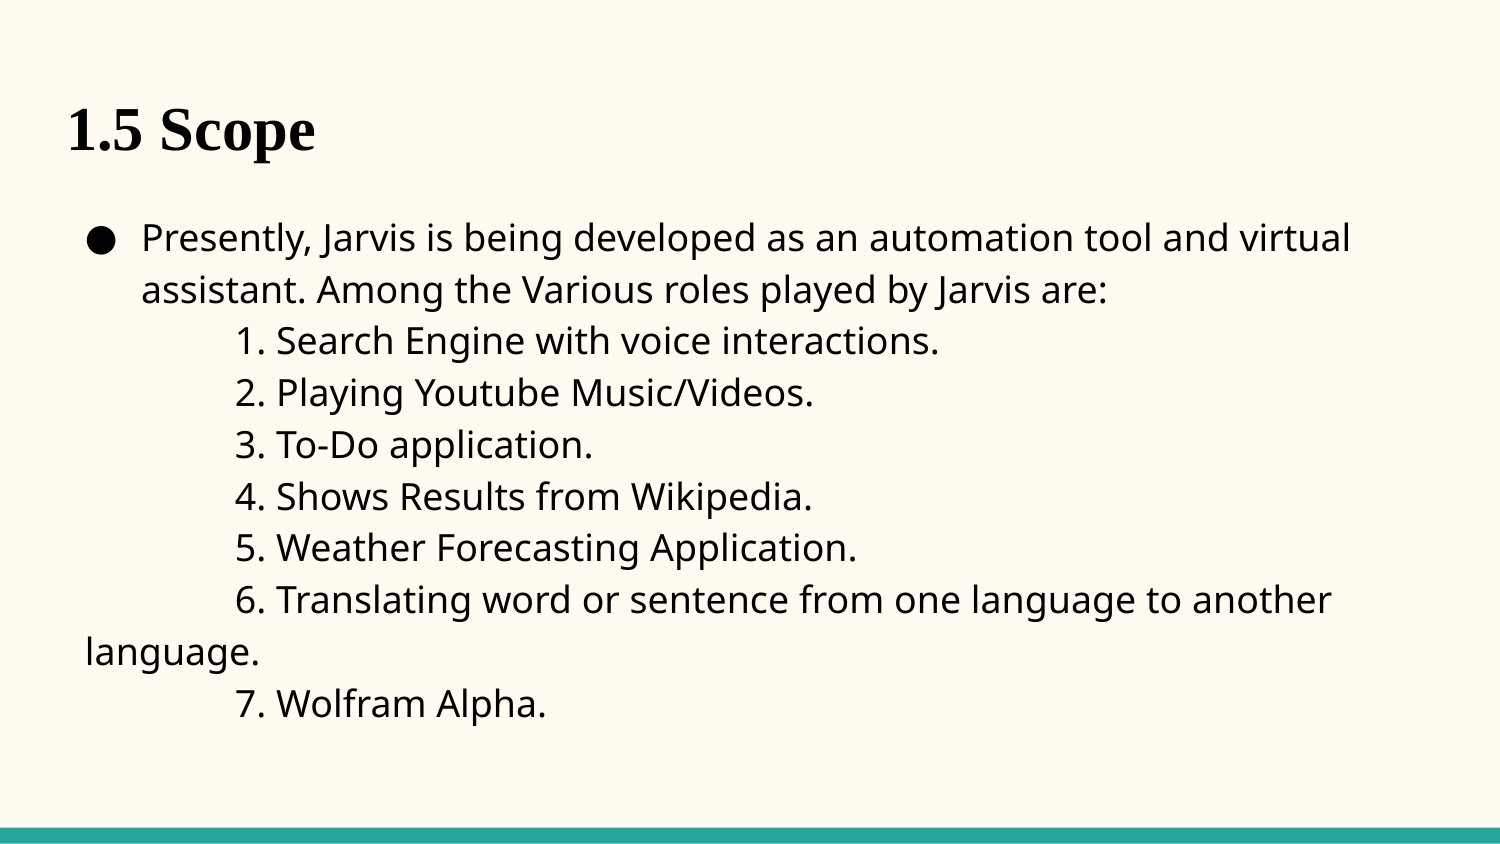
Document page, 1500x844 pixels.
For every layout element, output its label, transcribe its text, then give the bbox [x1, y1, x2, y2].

title 1.5 Scope [51, 72, 1449, 174]
list Presently, Jarvis is being developed as an automation tool and virtual assistant. Among the Various roles played by Jarvis are: 1. Search Engine with voice interactions. 2. Playing Youtube Music/Videos. 3. To-Do application. 4. Shows Results from Wikipedia. 5. Weather Forecasting Application. 6. Translating word or sentence from one language to another language. 7. Wolfram Alpha. [51, 192, 1449, 750]
